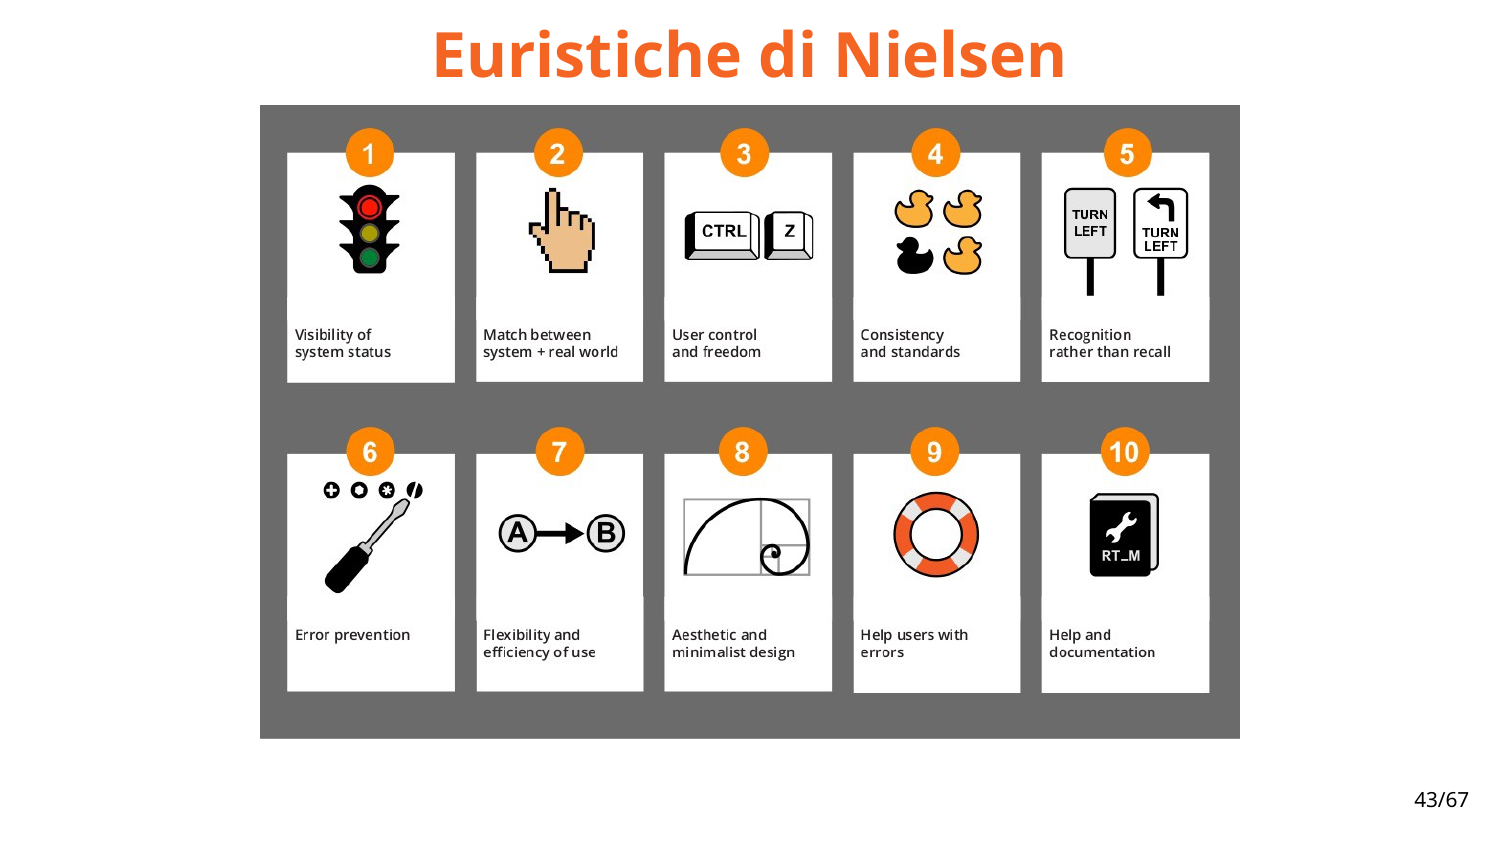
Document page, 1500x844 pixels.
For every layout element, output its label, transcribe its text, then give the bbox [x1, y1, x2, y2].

picture [260, 104, 1240, 739]
text_box Euristiche di Nielsen [367, 0, 1132, 103]
slide_number 43/67 [1394, 769, 1484, 834]
